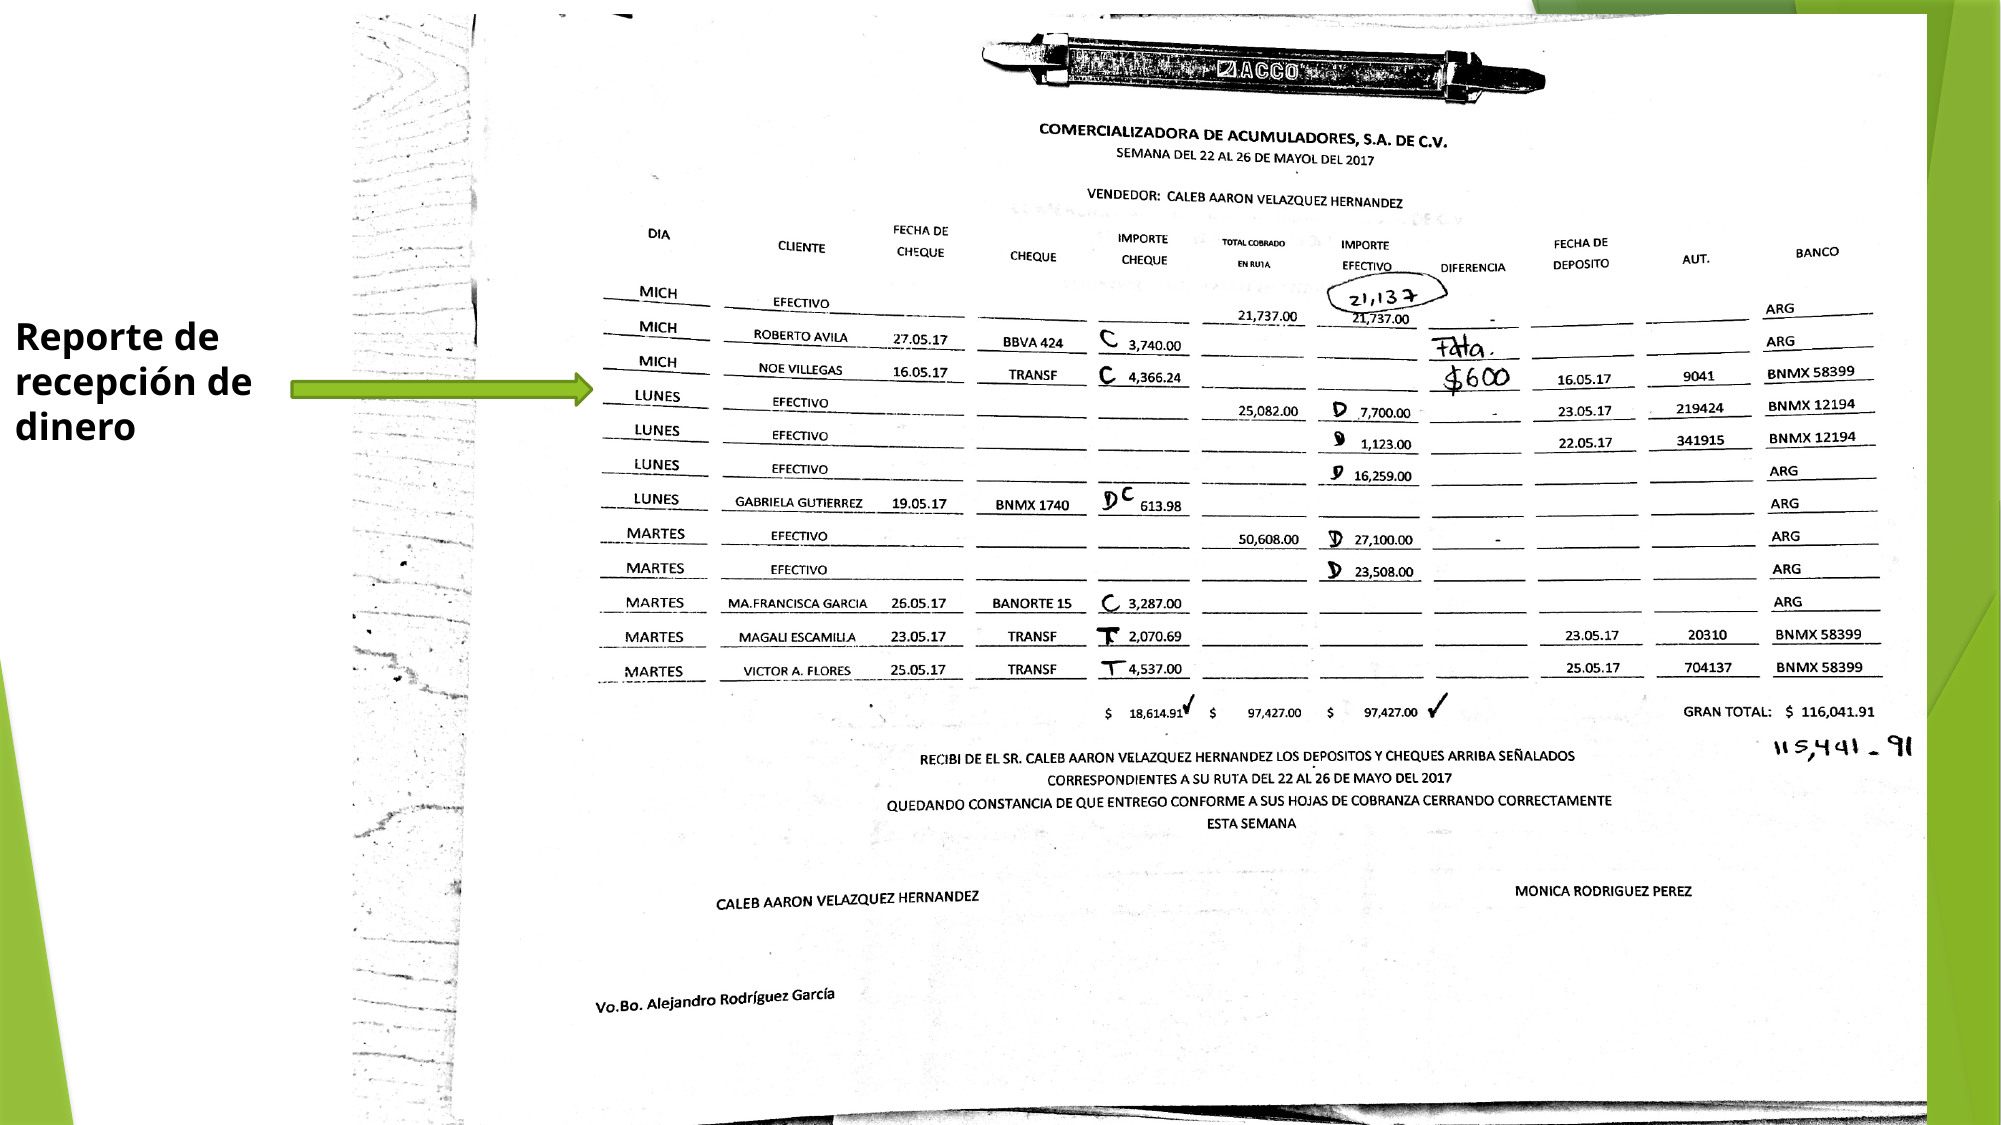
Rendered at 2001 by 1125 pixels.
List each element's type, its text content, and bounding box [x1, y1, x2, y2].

picture [1696, 15, 1927, 1125]
picture [354, 15, 583, 379]
text_box Reporte de recepción de dinero [0, 305, 292, 455]
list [583, 0, 1696, 1125]
picture [354, 399, 583, 1125]
text_box [292, 372, 578, 407]
